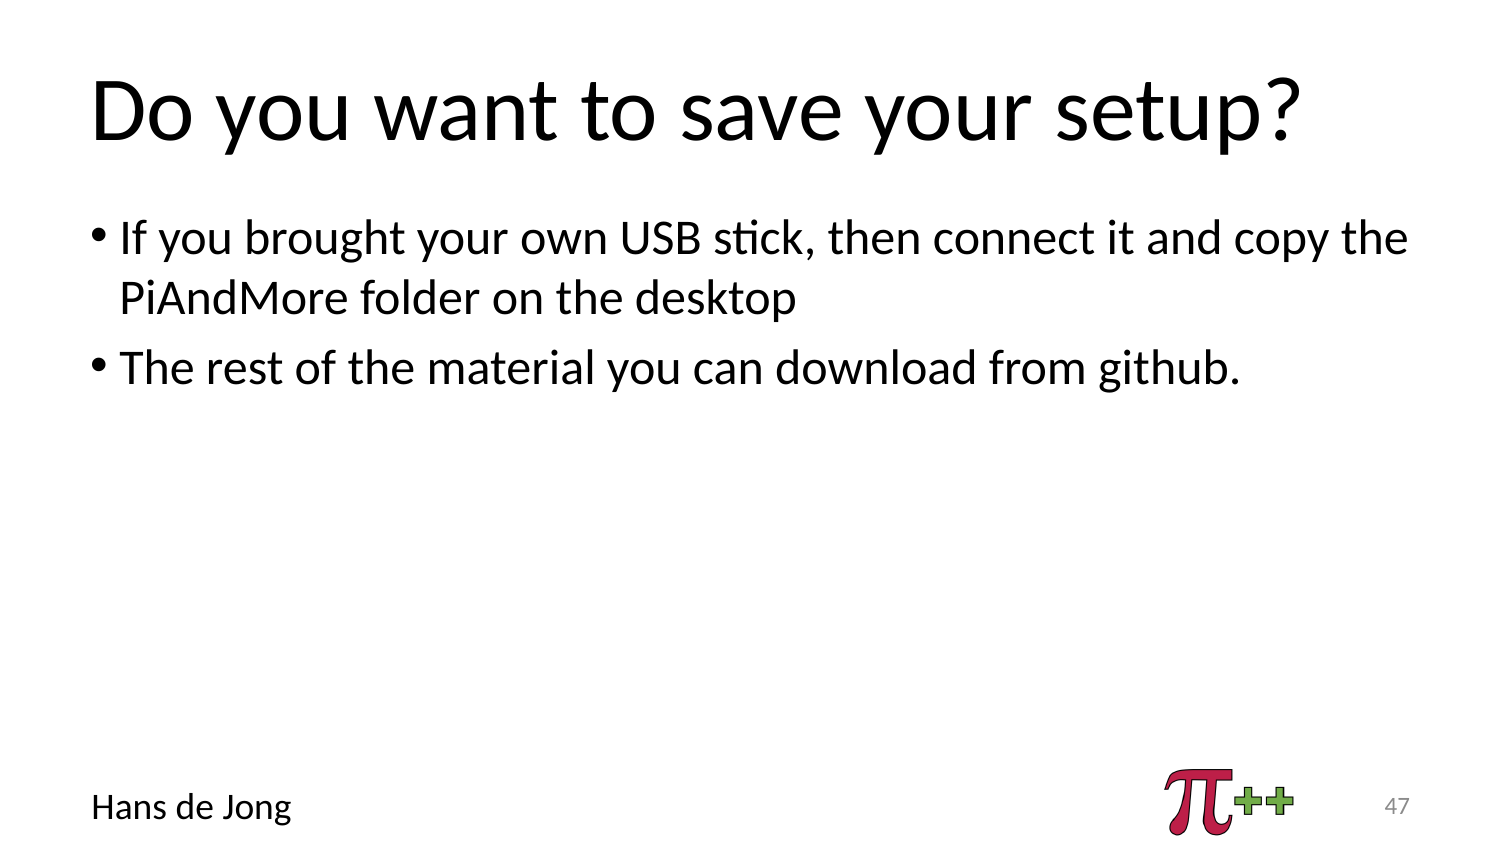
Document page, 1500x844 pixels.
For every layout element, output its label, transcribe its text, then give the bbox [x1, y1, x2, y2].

slide_number 47 [1340, 782, 1425, 827]
list If you brought your own USB stick, then connect it and copy the PiAndMore folder on the desktop The rest of the material you can download from github. [75, 196, 1425, 754]
title Do you want to save your setup? [75, 33, 1425, 175]
picture [1163, 768, 1294, 836]
